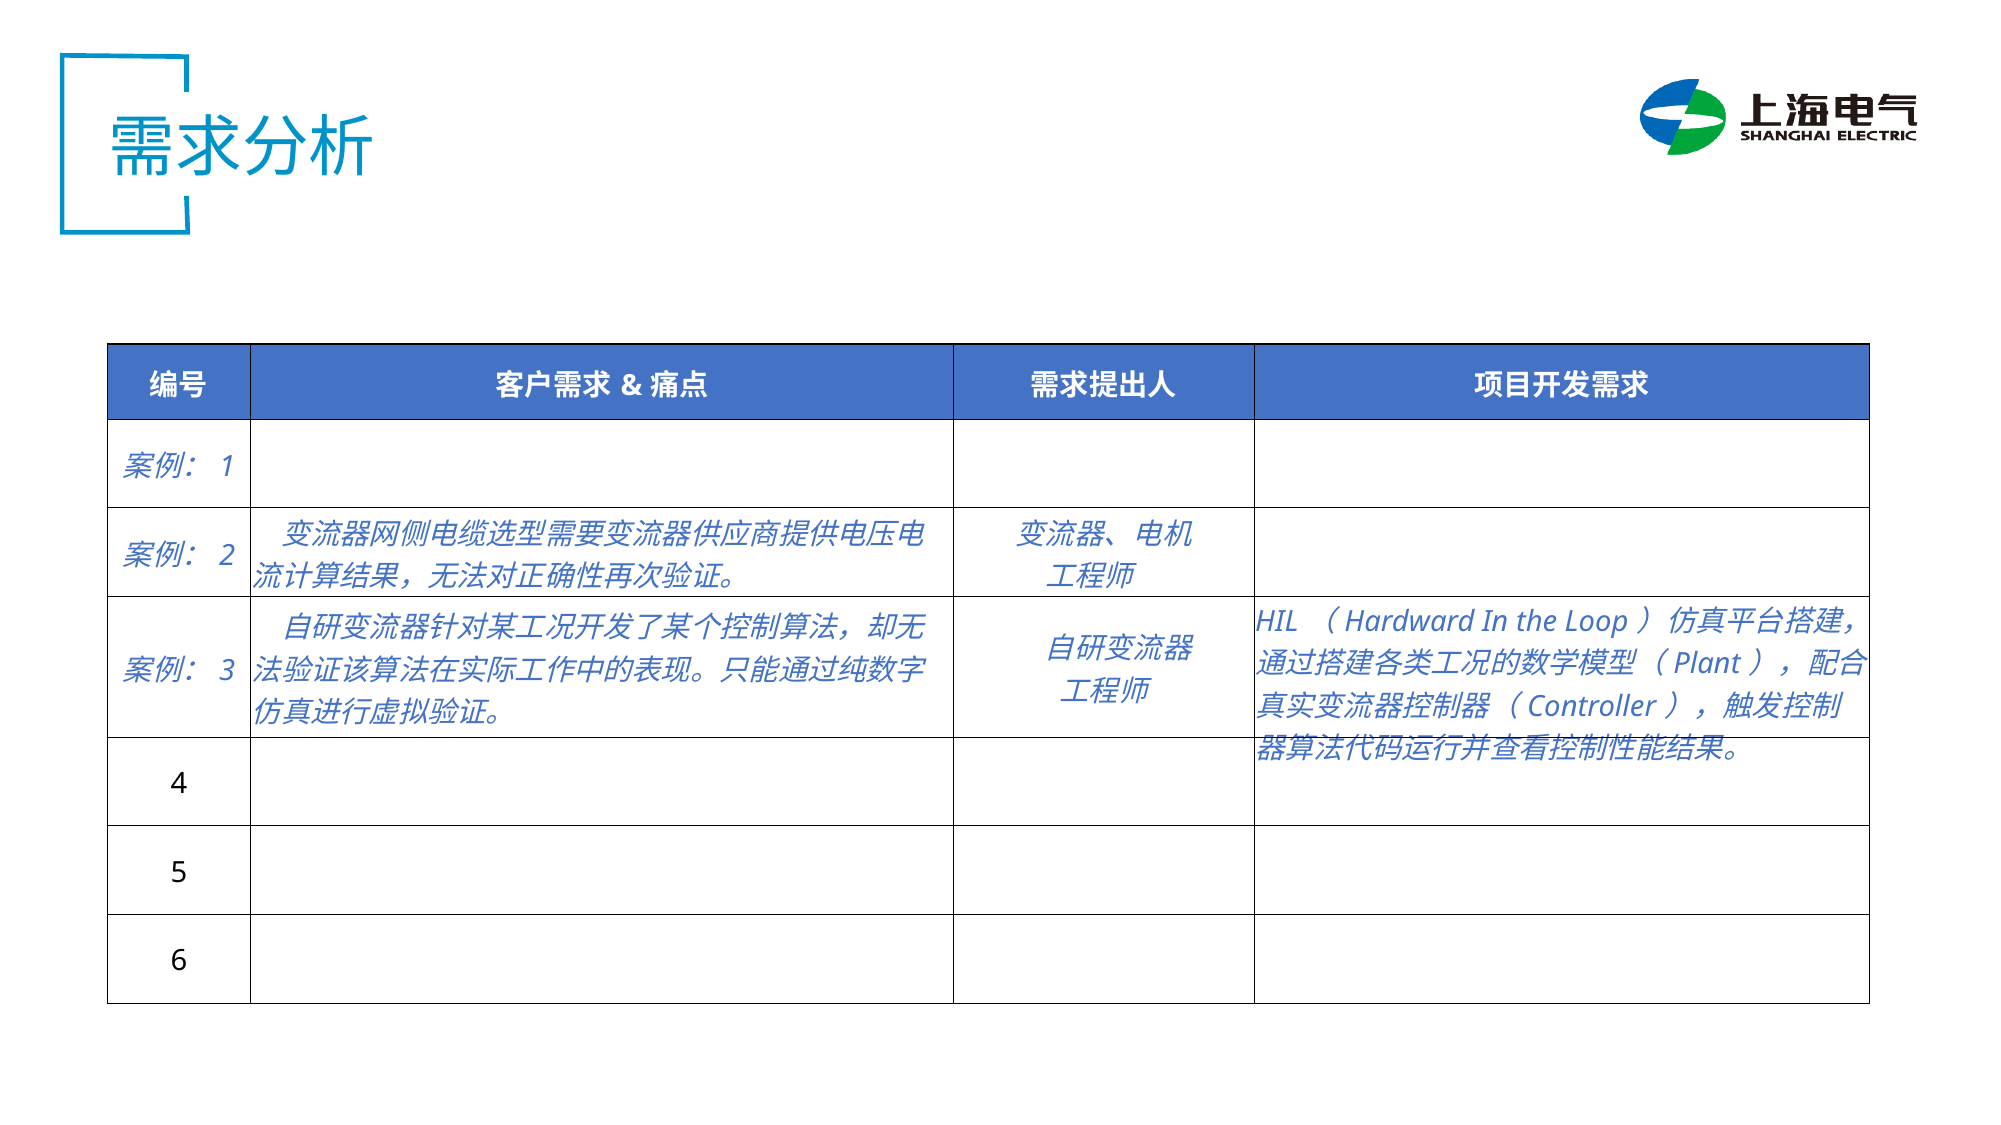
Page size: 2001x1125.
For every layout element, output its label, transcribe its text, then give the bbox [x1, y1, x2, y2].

table_cell 6 [108, 915, 250, 1003]
picture [1640, 76, 1925, 157]
table_cell [1255, 738, 1869, 825]
table_cell 案例：2 [108, 508, 250, 596]
table_cell [954, 420, 1254, 507]
table_cell [954, 738, 1254, 825]
text_box 需求分析 [93, 95, 1557, 191]
table_cell [251, 915, 953, 1003]
table_cell [1255, 420, 1869, 507]
table_header 编号 [108, 345, 250, 419]
table_header 项目开发需求 [1255, 345, 1869, 419]
table_cell [954, 826, 1254, 914]
table_cell [251, 826, 953, 914]
table_header 需求提出人 [954, 345, 1254, 419]
table_cell 案例：3 [108, 597, 250, 737]
table_cell [251, 420, 953, 507]
table_cell [954, 915, 1254, 1003]
table_cell HIL（Hardward In the Loop）仿真平台搭建，通过搭建各类工况的数学模型（Plant），配合真实变流器控制器（Controller），触发控制器算法代码运行并查看控制性能结果。 [1255, 597, 1869, 737]
table_cell [251, 738, 953, 825]
table_cell 自研变流器针对某工况开发了某个控制算法，却无法验证该算法在实际工作中的表现。只能通过纯数字仿真进行虚拟验证。 [251, 597, 953, 737]
table_cell 自研变流器 工程师 [954, 597, 1254, 737]
table_cell [1255, 826, 1869, 914]
table_cell [1255, 508, 1869, 596]
table_cell 4 [108, 738, 250, 825]
table_cell 5 [108, 826, 250, 914]
table_cell 变流器网侧电缆选型需要变流器供应商提供电压电流计算结果，无法对正确性再次验证。 [251, 508, 953, 596]
table_cell [1255, 915, 1869, 1003]
table_header 客户需求&痛点 [251, 345, 953, 419]
table_cell 案例：1 [108, 420, 250, 507]
table_cell 变流器、电机 工程师 [954, 508, 1254, 596]
